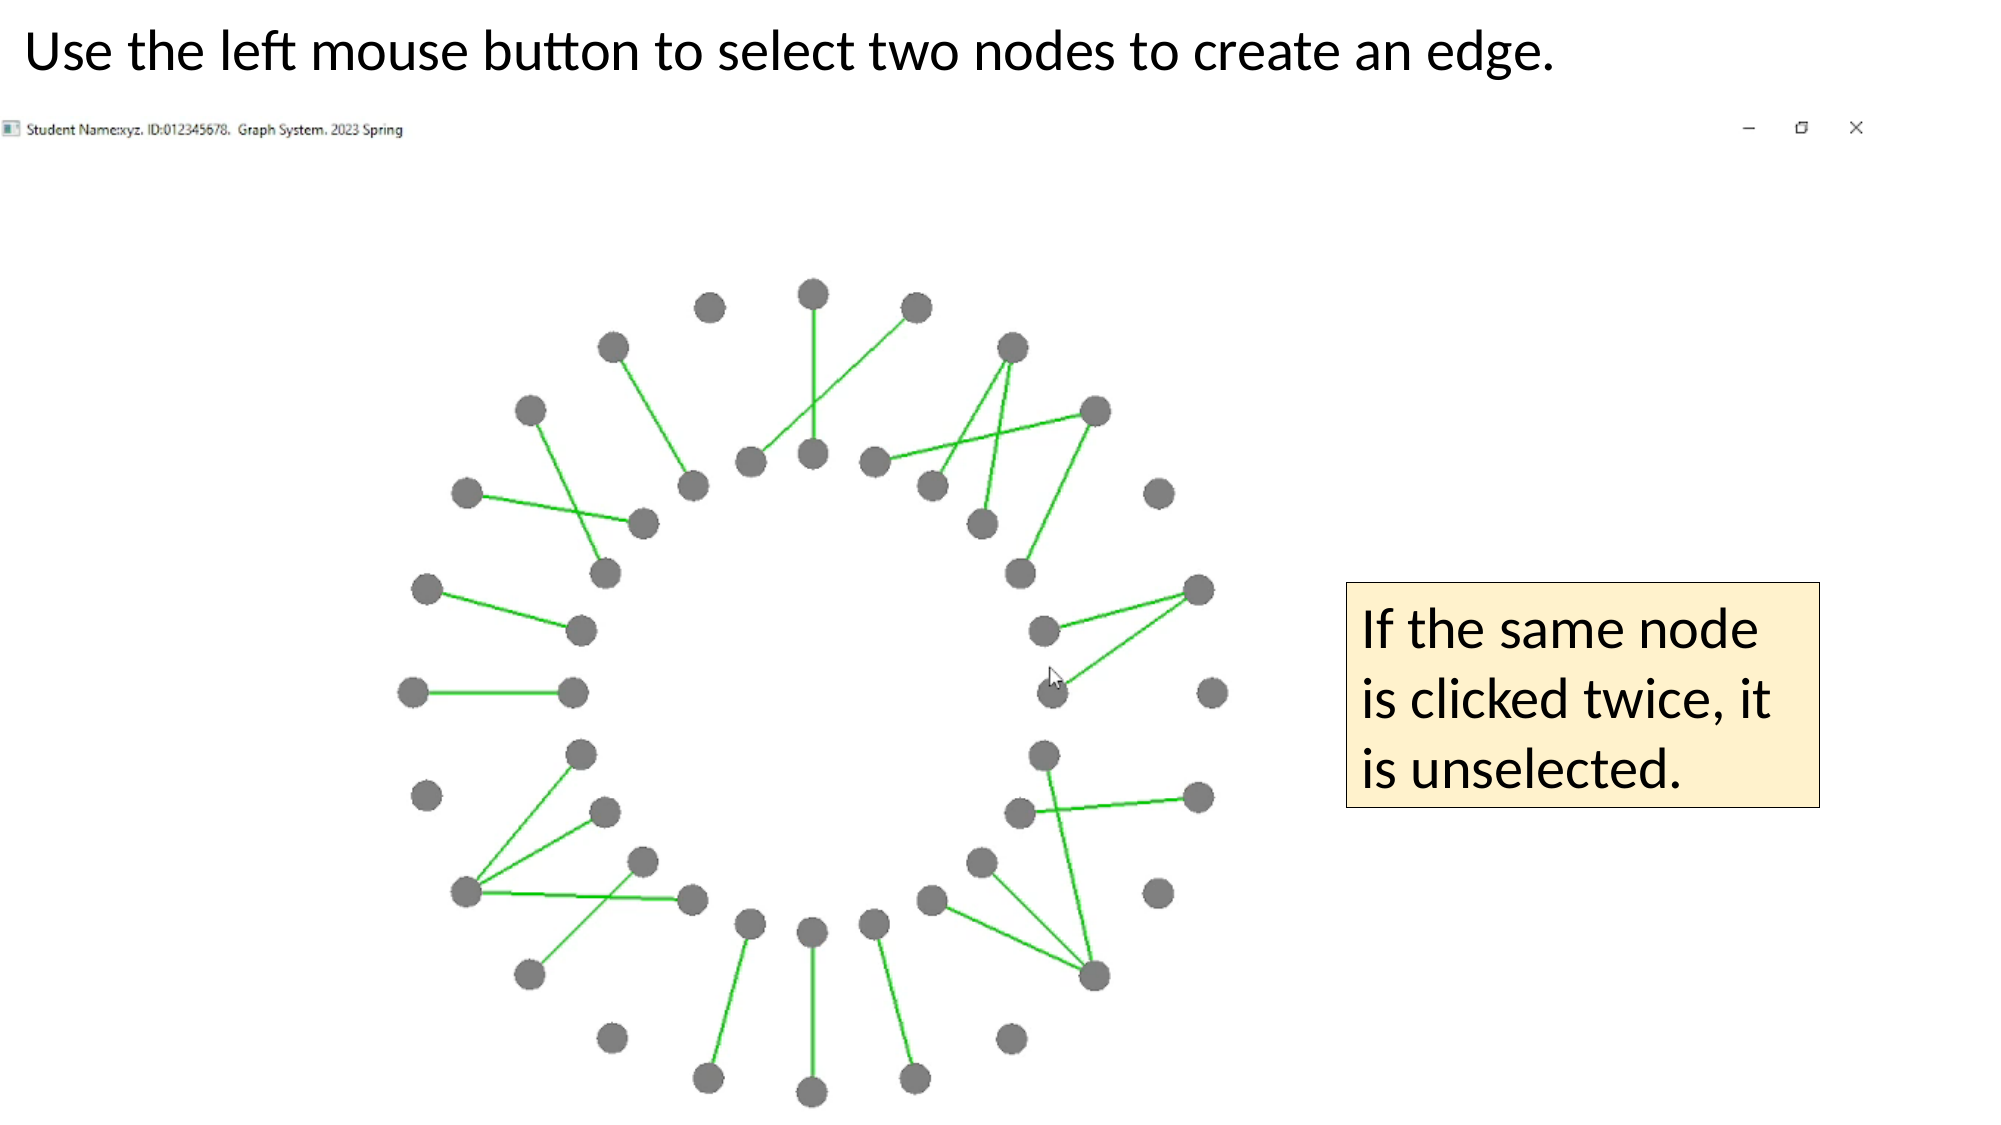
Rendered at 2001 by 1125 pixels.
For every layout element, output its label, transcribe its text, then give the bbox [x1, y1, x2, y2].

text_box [0, 116, 1887, 1125]
text_box Use the left mouse button to select two nodes to create an edge. [10, 4, 1573, 90]
